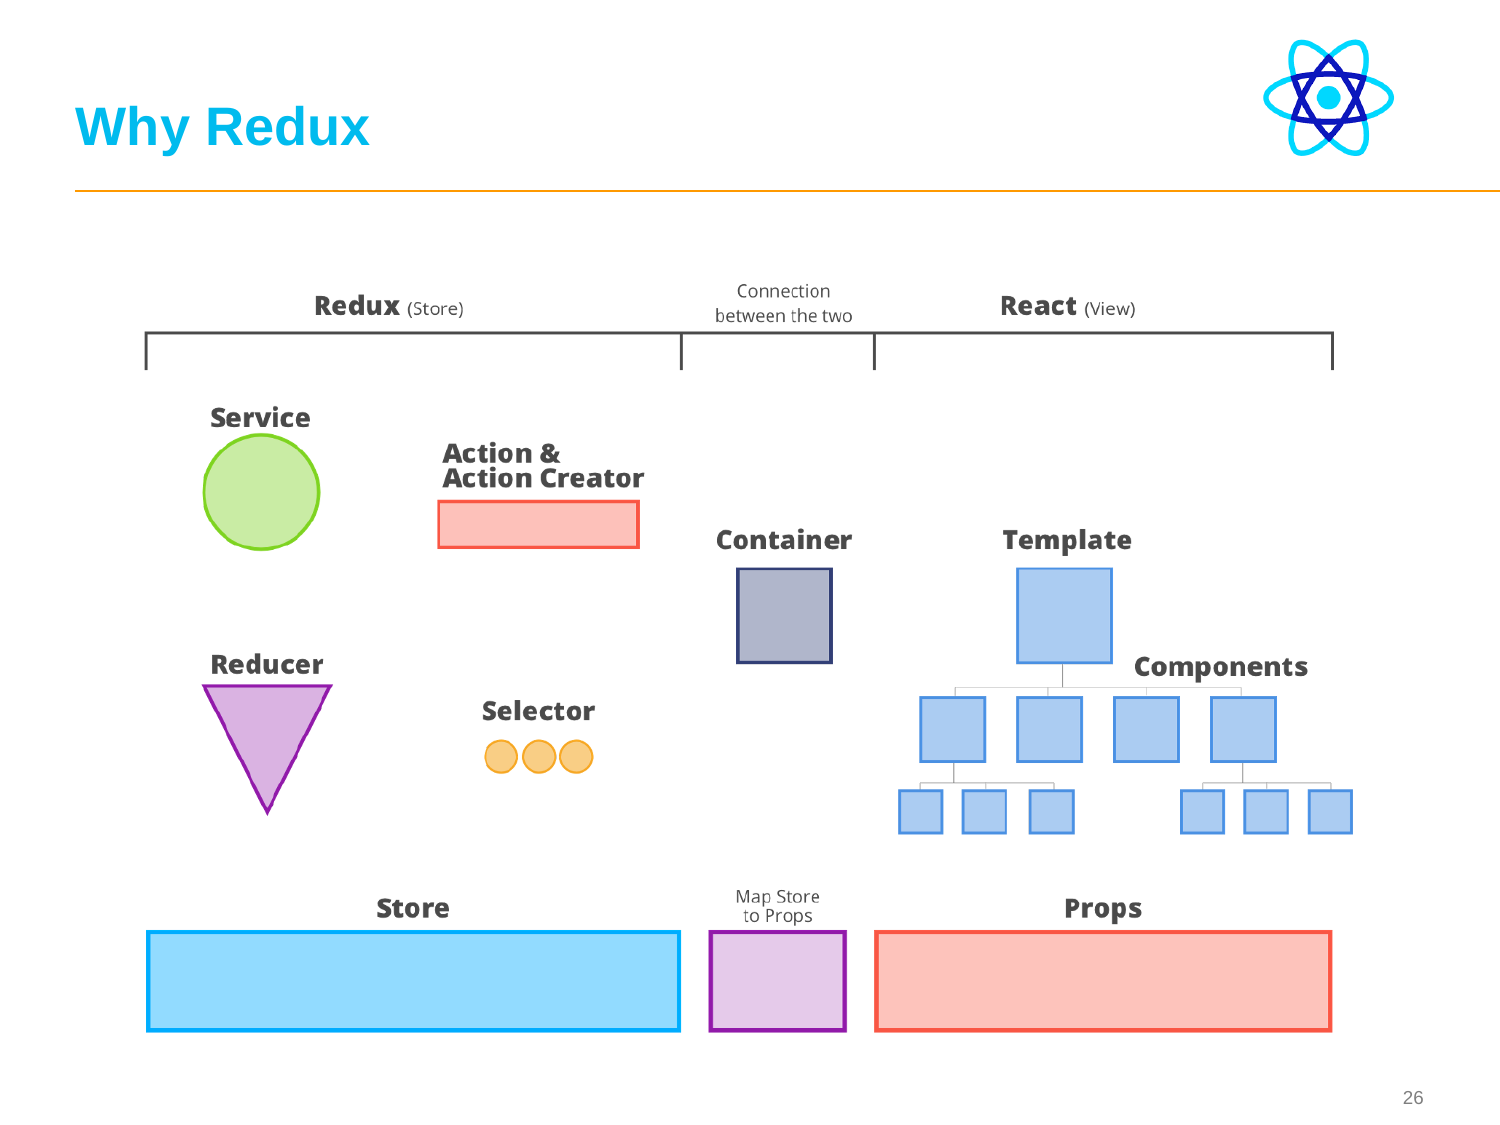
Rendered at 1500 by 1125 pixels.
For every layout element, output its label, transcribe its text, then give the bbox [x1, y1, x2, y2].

title Why Redux [75, 27, 1422, 157]
picture [112, 249, 1376, 1088]
